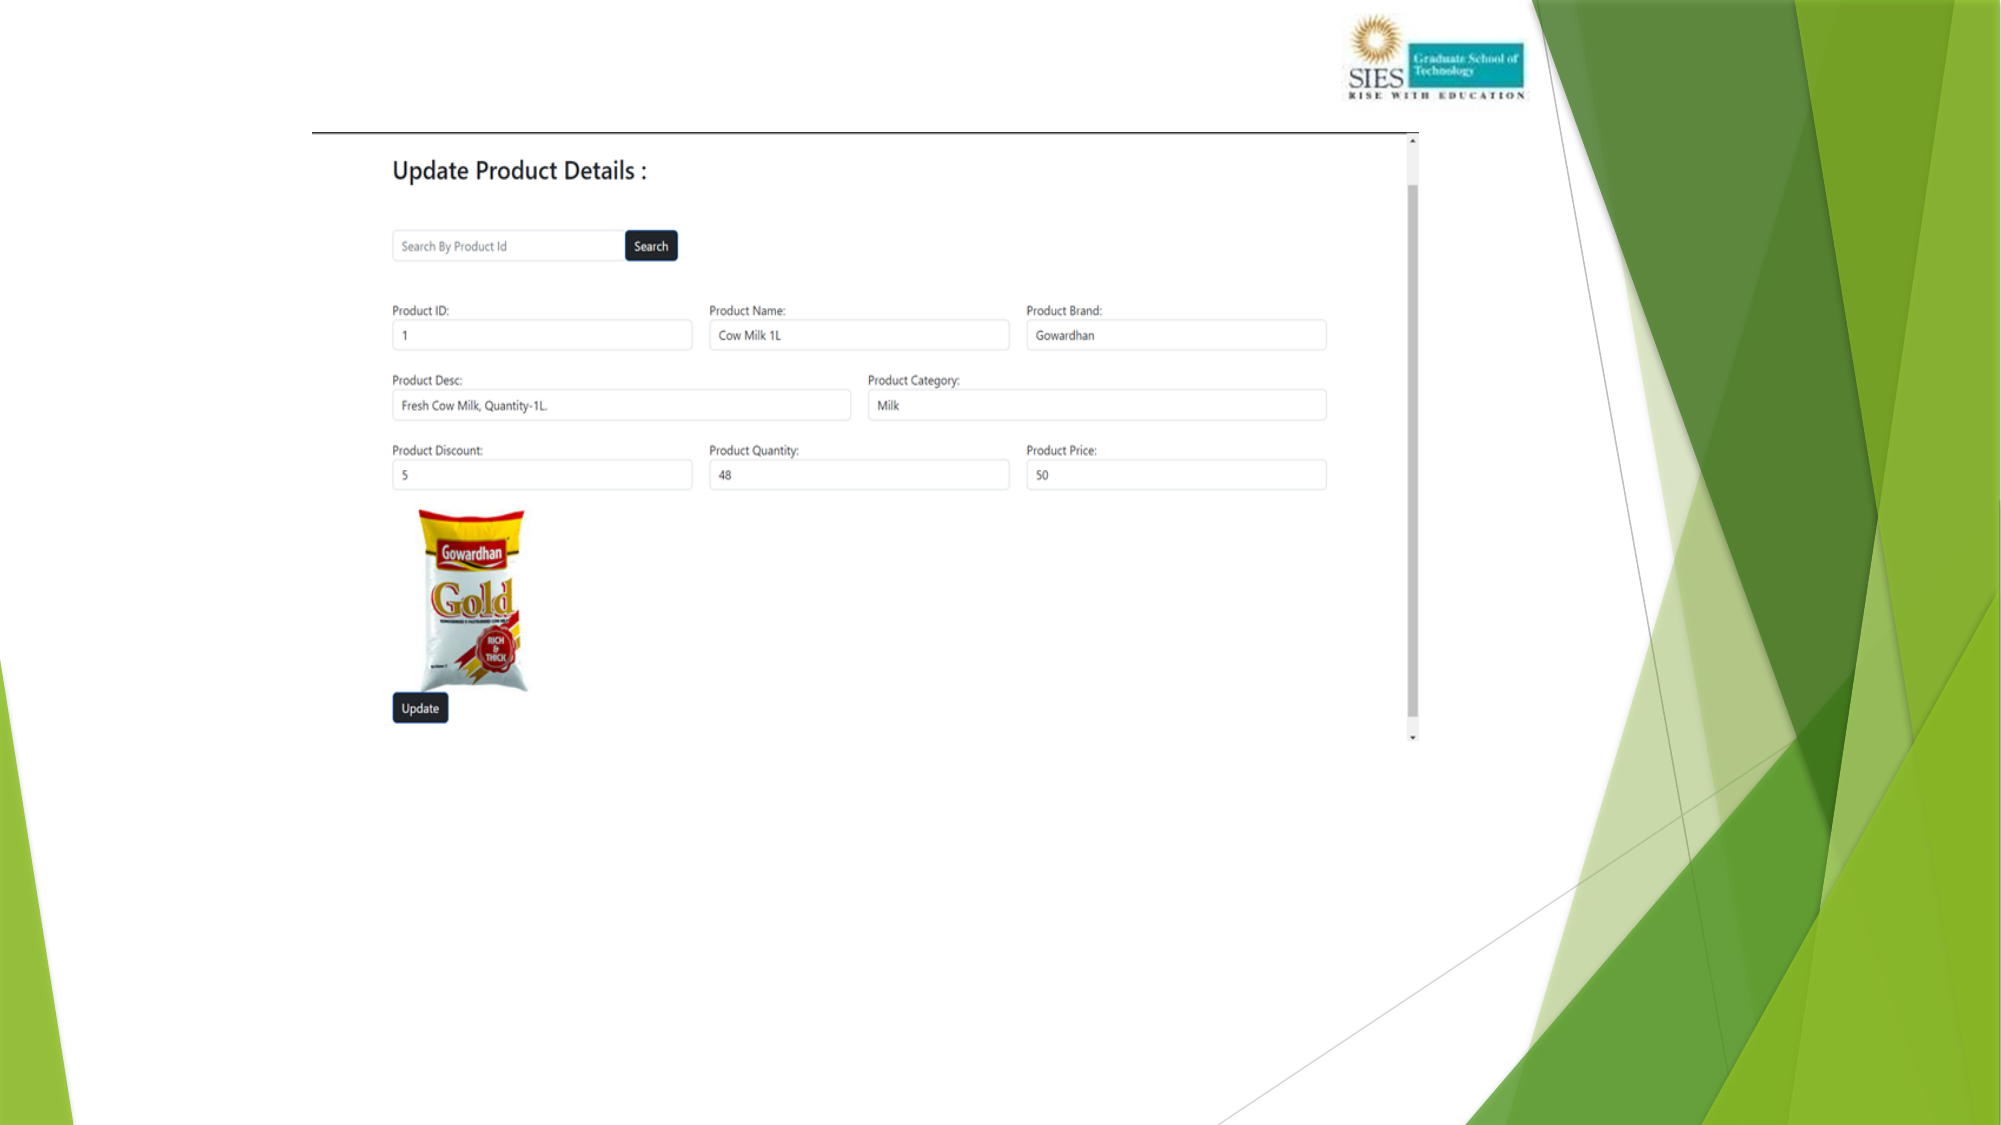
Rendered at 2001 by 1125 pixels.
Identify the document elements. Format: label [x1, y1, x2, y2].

picture [311, 132, 1420, 741]
picture [1340, 11, 1530, 113]
